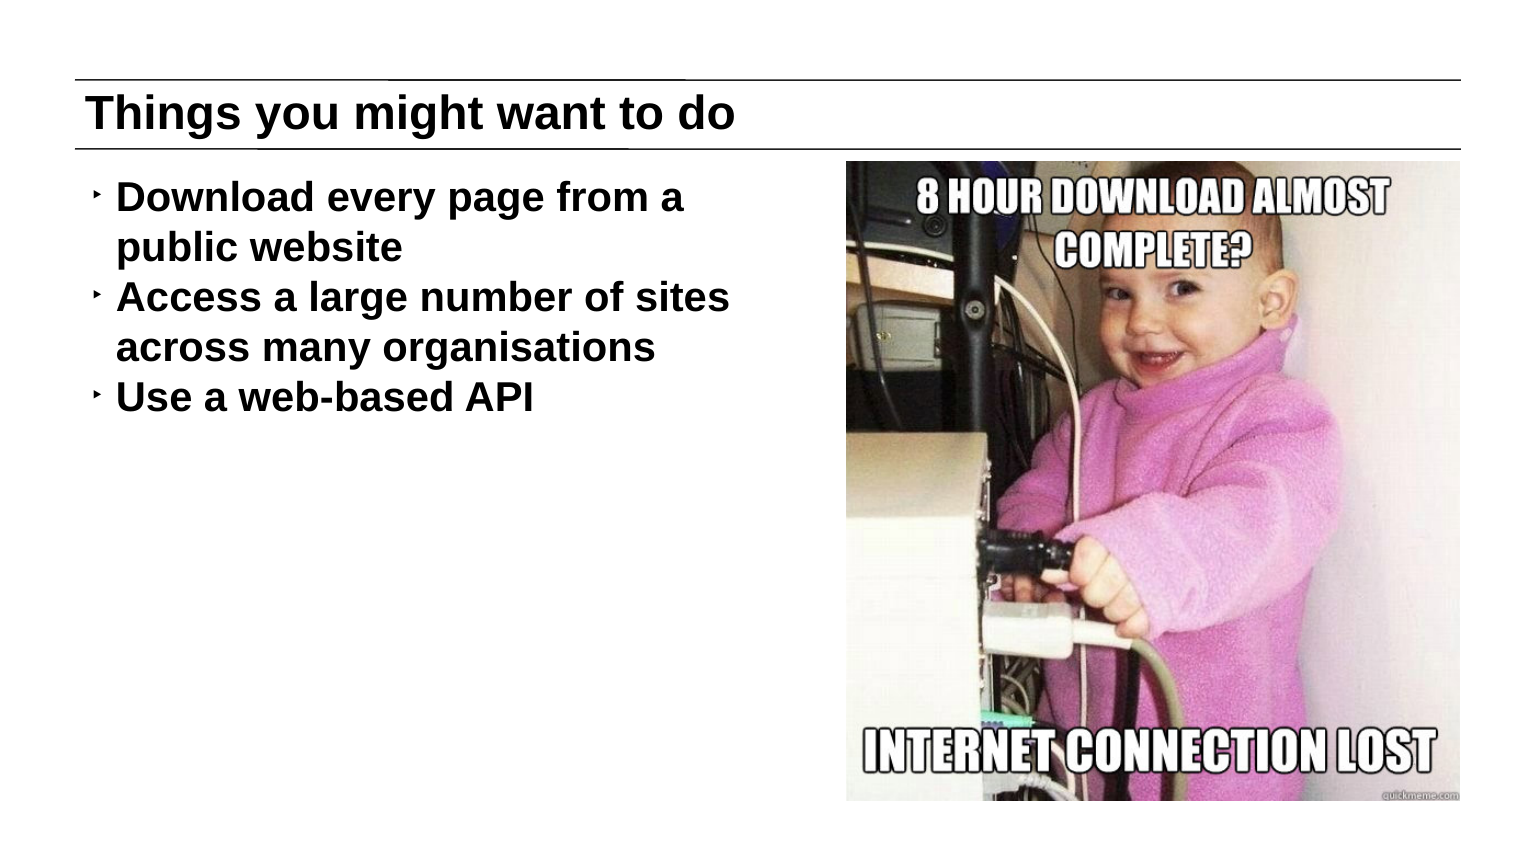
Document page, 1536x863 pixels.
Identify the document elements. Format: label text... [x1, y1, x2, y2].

title Things you might want to do [76, 82, 1369, 162]
picture [846, 161, 1460, 801]
list Download every page from a public website Access a large number of sites across many organisations Use a web-based API [76, 160, 775, 823]
